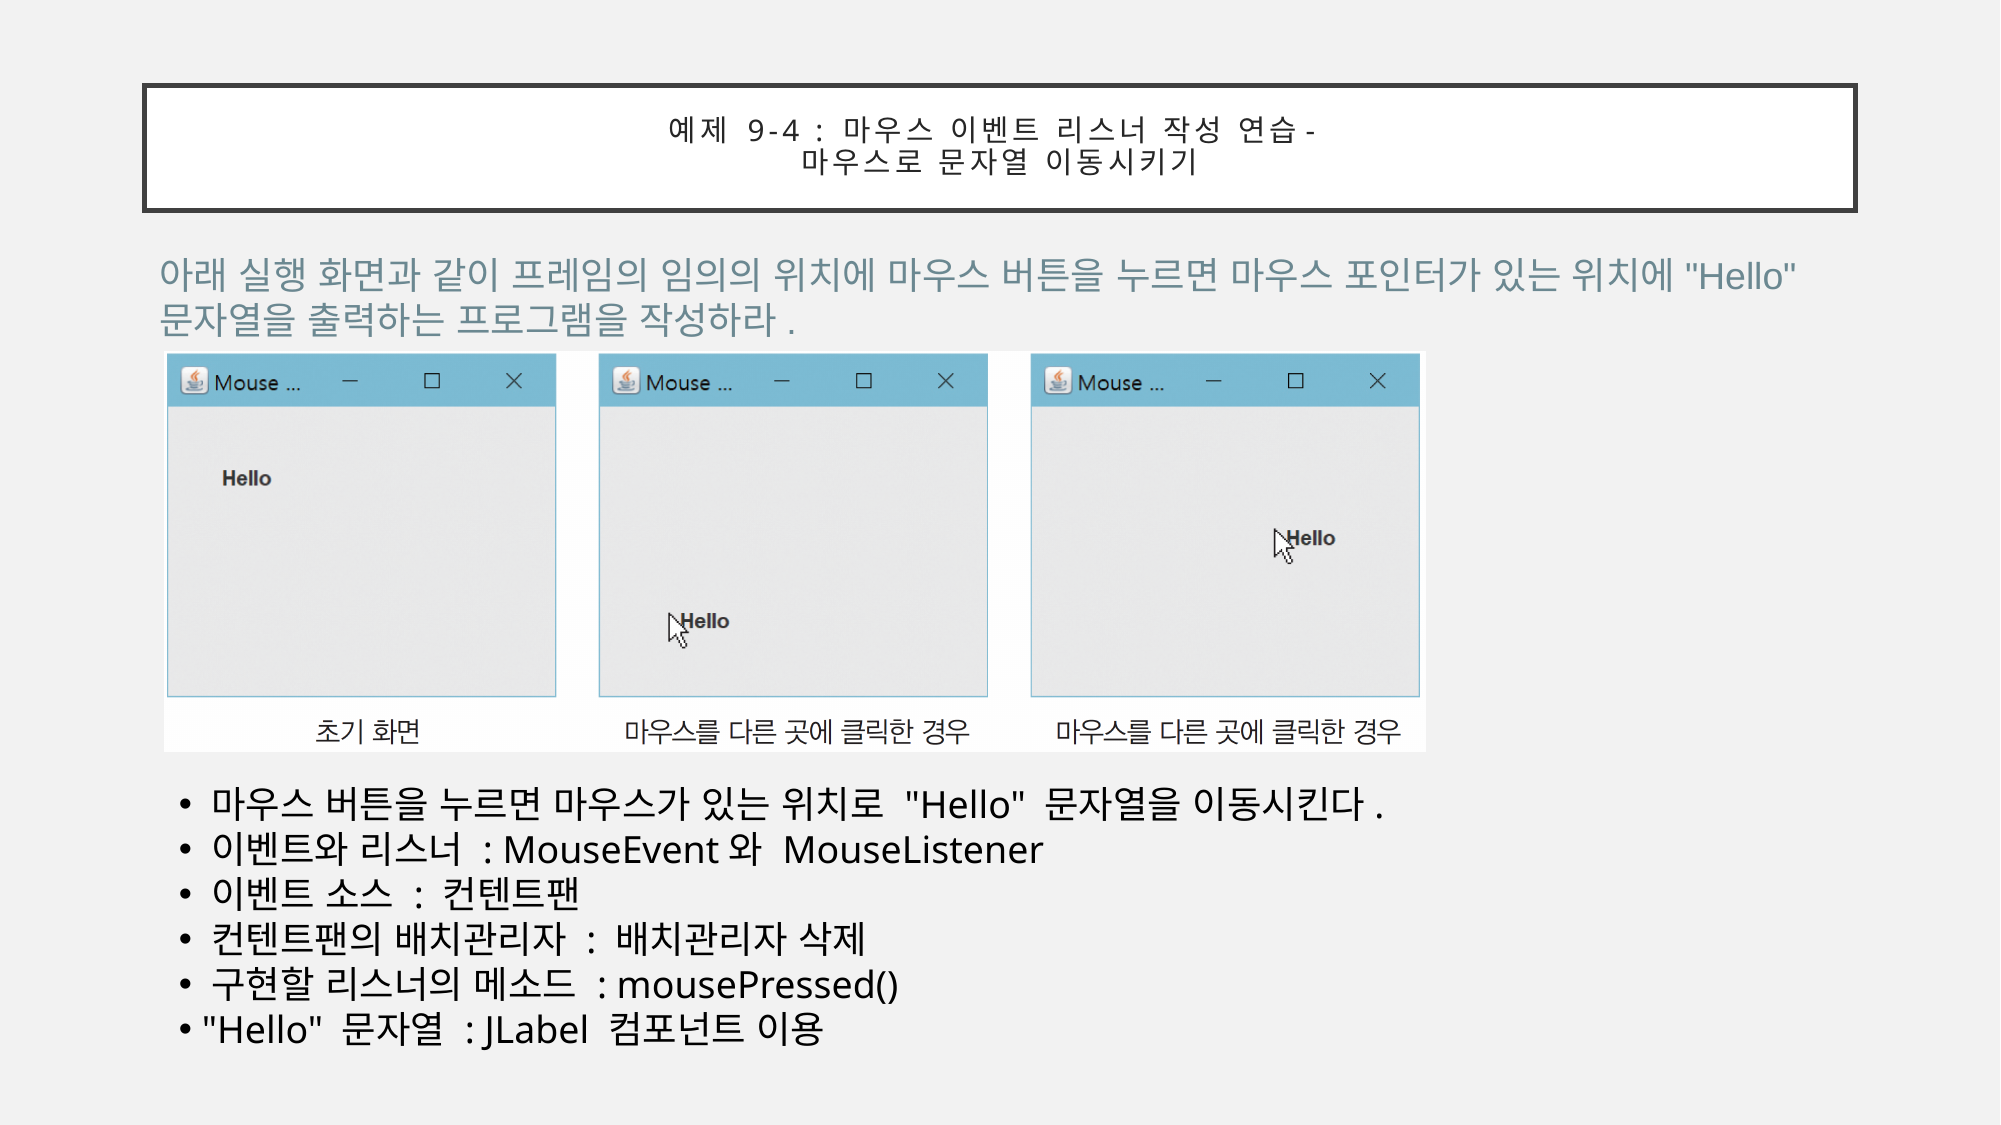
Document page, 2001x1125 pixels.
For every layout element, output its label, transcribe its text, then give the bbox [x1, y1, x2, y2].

text_box 마우스 버튼을 누르면 마우스가 있는 위치로 "Hello" 문자열을 이동시킨다. 이벤트와 리스너 : MouseEvent와 MouseListener 이벤트 소스 : 컨텐트팬 컨텐트팬의 배치관리자 : 배치관리자 삭제 구현할 리스너의 메소드 : mousePressed() "Hello" 문자열 : JLabel 컴포넌트 이용 [164, 773, 1678, 1059]
picture [164, 350, 1426, 752]
text_box 아래 실행 화면과 같이 프레임의 임의의 위치에 마우스 버튼을 누르면 마우스 포인터가 있는 위치에"Hello" 문자열을 출력하는 프로그램을 작성하라. [144, 244, 1856, 350]
title 예제 9-4 : 마우스 이벤트 리스너 작성 연습- 마우스로 문자열 이동시키기 [142, 83, 1858, 213]
